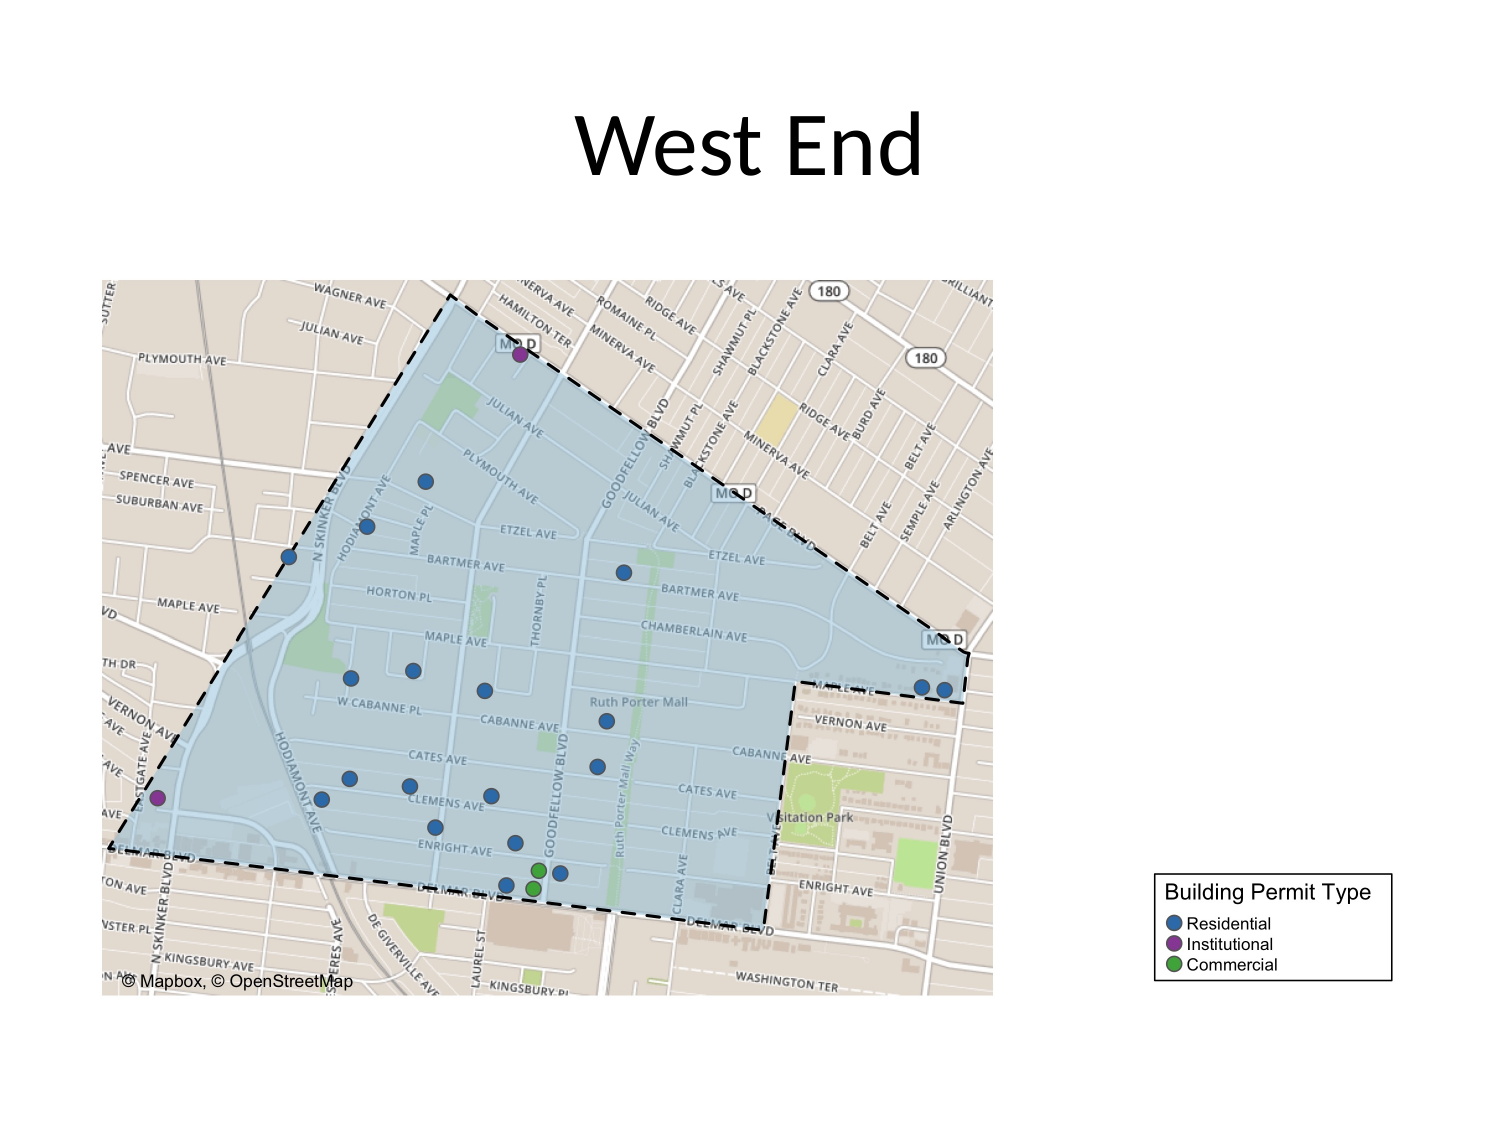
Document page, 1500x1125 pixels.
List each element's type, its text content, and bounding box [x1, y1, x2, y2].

title West End [75, 45, 1425, 233]
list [74, 262, 1426, 1013]
